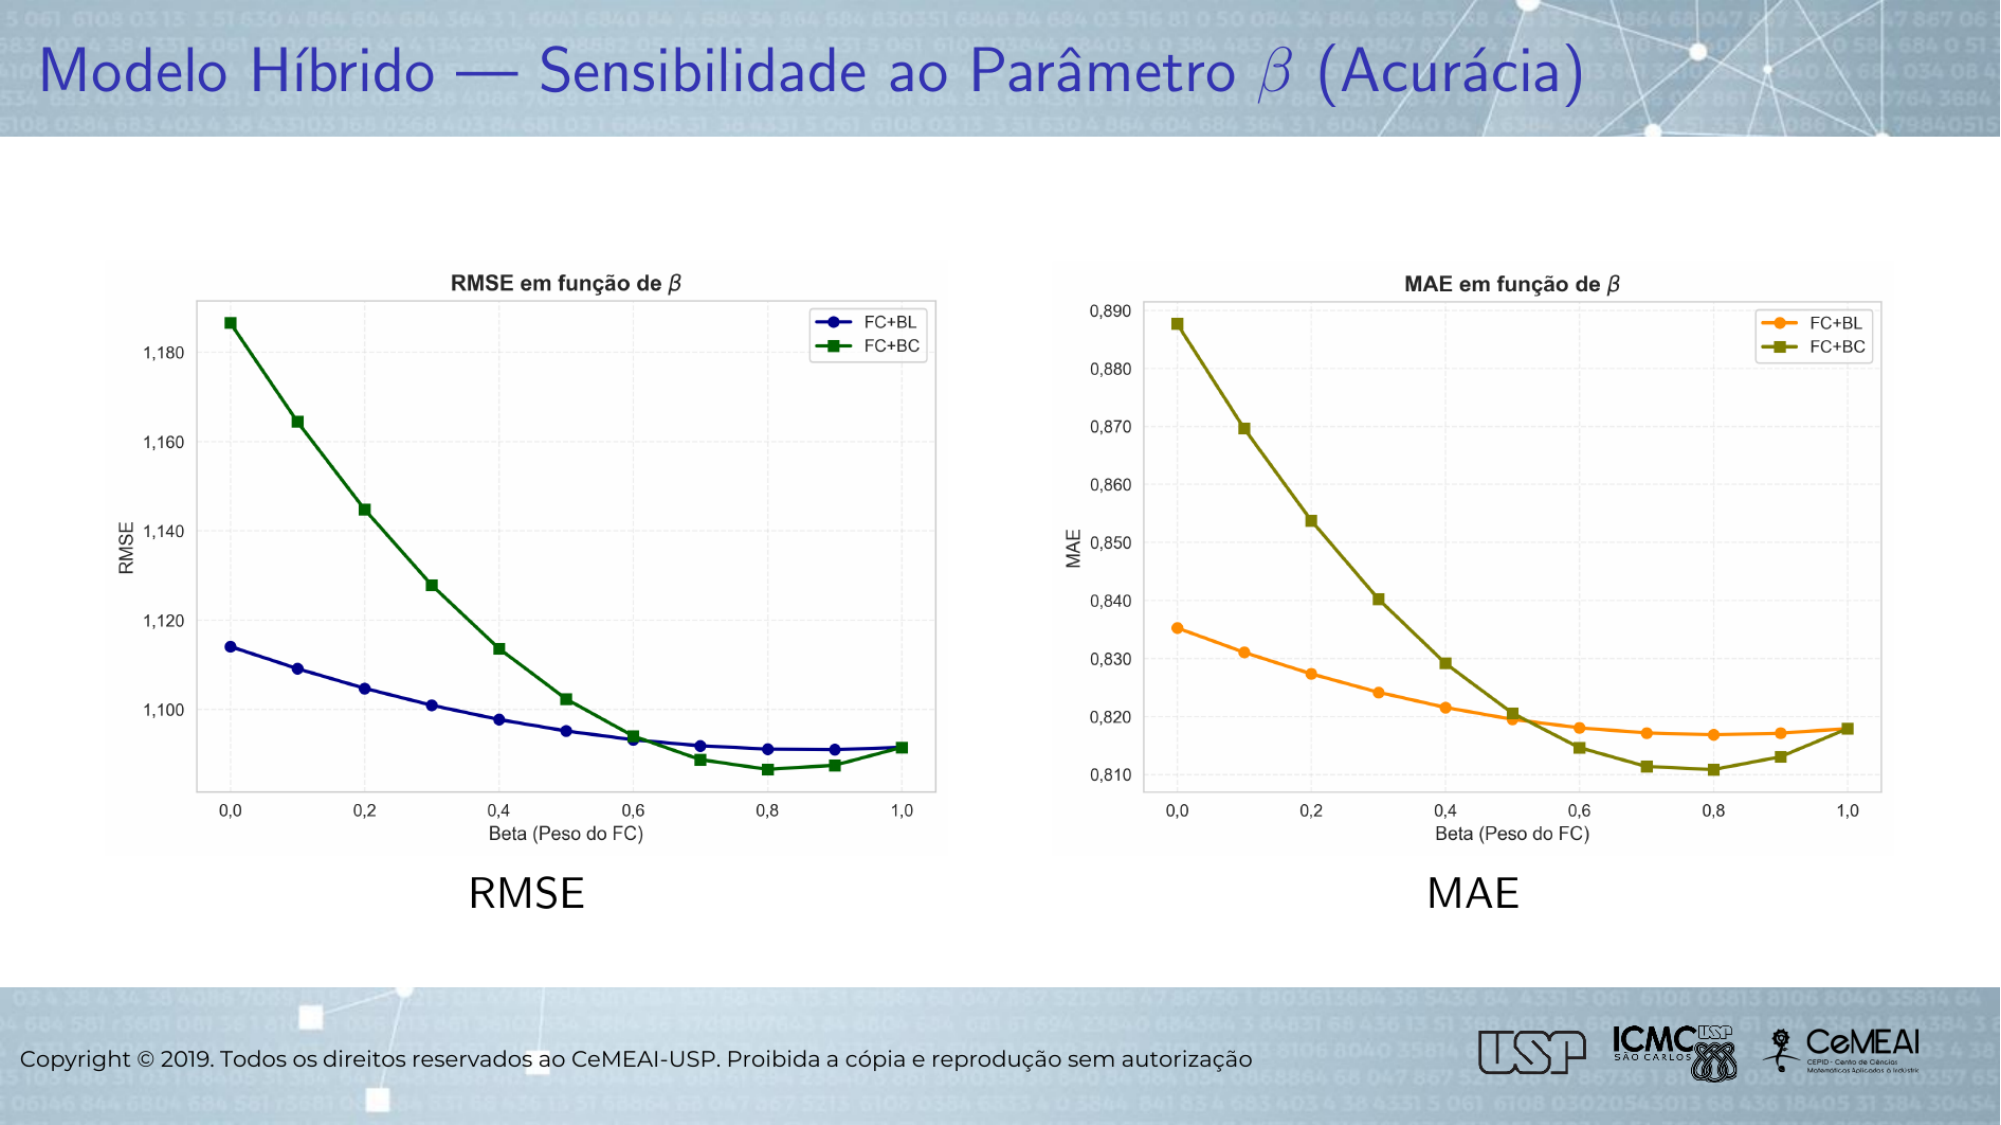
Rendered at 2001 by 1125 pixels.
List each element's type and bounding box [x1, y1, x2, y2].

list [0, 0, 2000, 1125]
